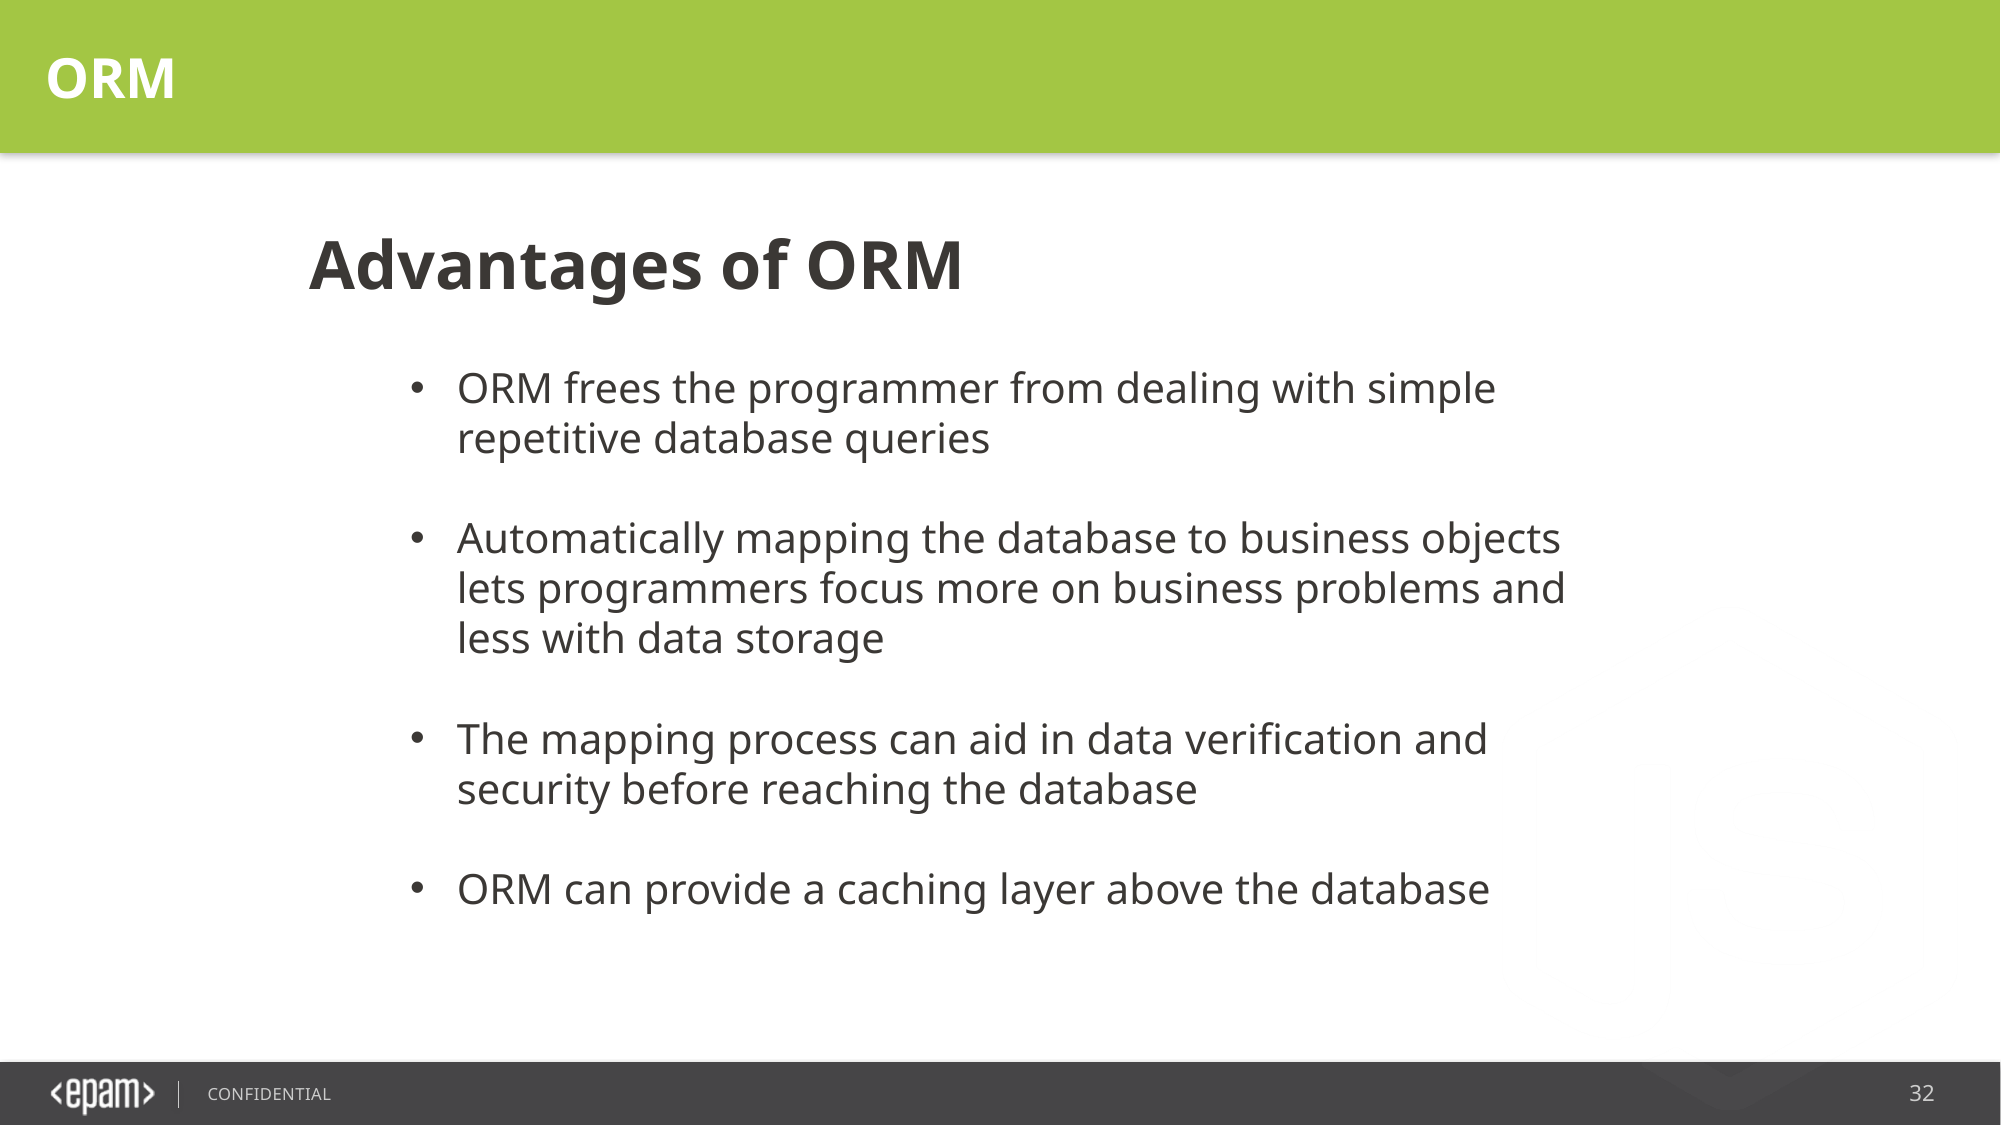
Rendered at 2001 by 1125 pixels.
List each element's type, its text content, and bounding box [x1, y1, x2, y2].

text_box ORM frees the programmer from dealing with simple repetitive database queries Automatically mapping the database to business objects lets programmers focus more on business problems and less with data storage The mapping process can aid in data verification and security before reaching the database ORM can provide a caching layer above the database [395, 354, 1590, 920]
picture [50, 1078, 155, 1116]
list ORM [0, 0, 2000, 153]
text_box Advantages of ORM [294, 215, 981, 310]
